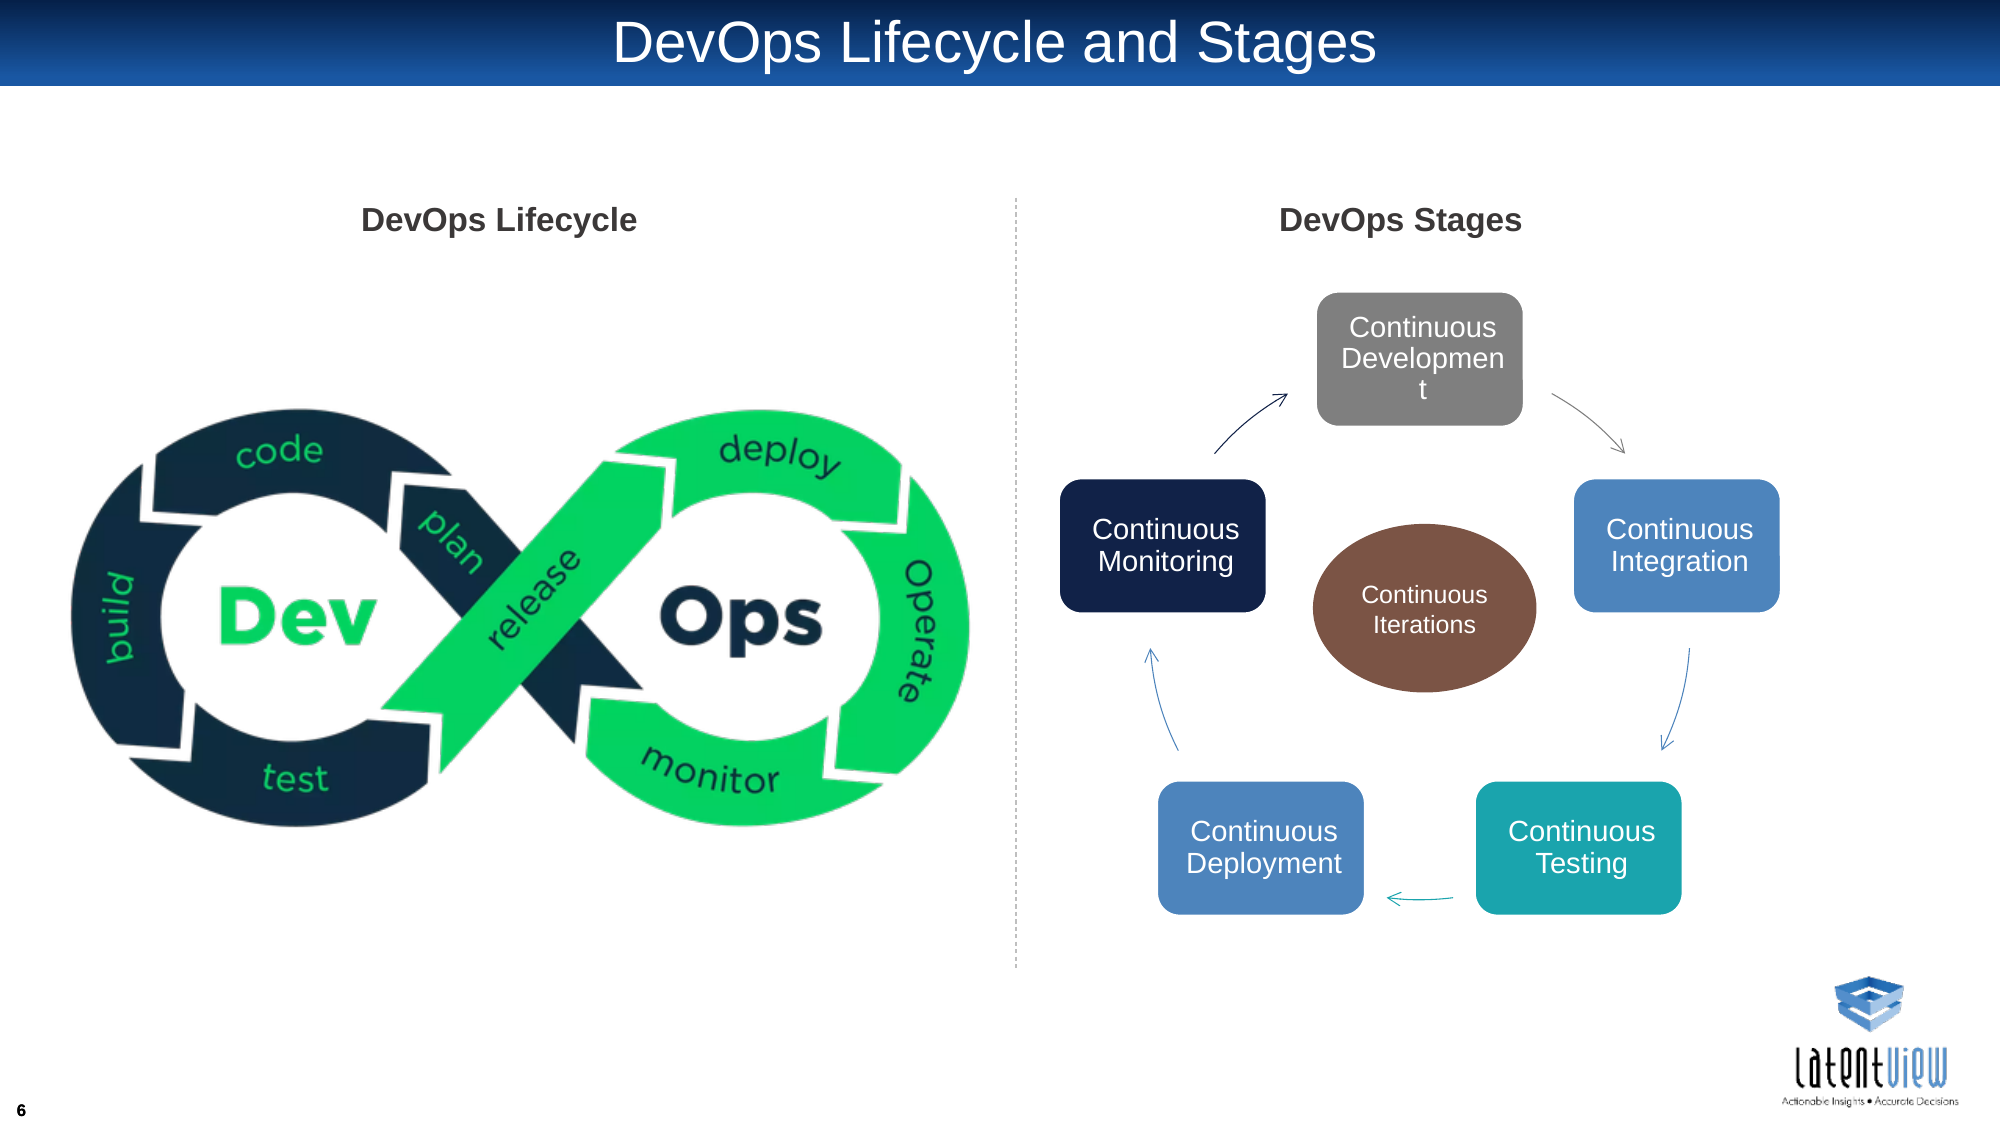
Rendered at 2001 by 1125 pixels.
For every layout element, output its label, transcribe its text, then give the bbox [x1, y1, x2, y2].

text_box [1017, 291, 1996, 925]
title DevOps Lifecycle and Stages [98, 9, 1894, 77]
text_box DevOps Lifecycle [308, 190, 696, 258]
text_box DevOps Stages [1226, 190, 1614, 258]
picture [51, 371, 844, 857]
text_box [844, 291, 1015, 925]
picture [1754, 959, 1988, 1125]
